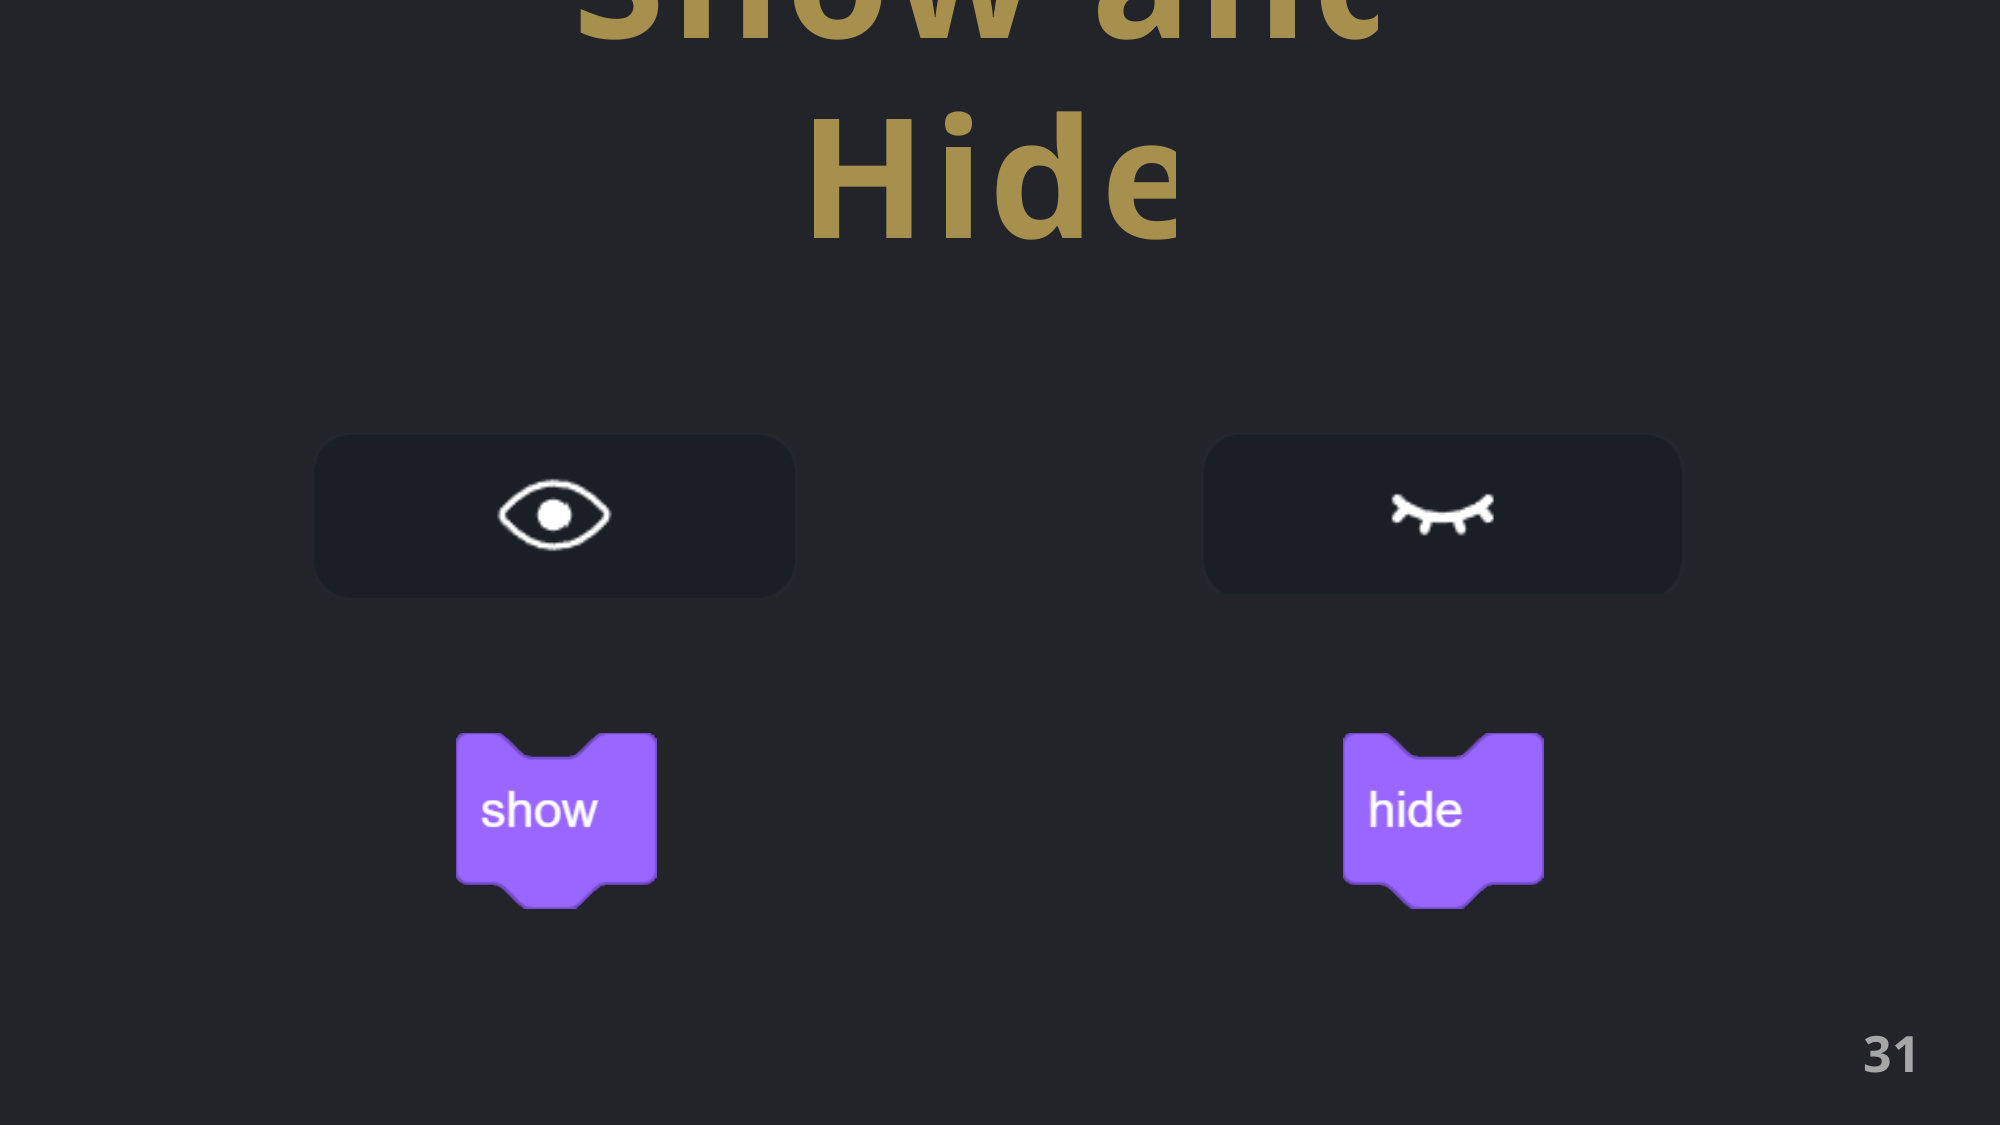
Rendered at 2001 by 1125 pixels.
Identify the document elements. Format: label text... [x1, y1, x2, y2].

picture [314, 432, 799, 602]
slide_number 31 [1485, 1026, 1936, 1087]
picture [456, 733, 657, 909]
text_box Show and Hide [364, 23, 1636, 287]
picture [1343, 733, 1544, 909]
text_box [0, 0, 2000, 1125]
picture [1201, 432, 1686, 595]
